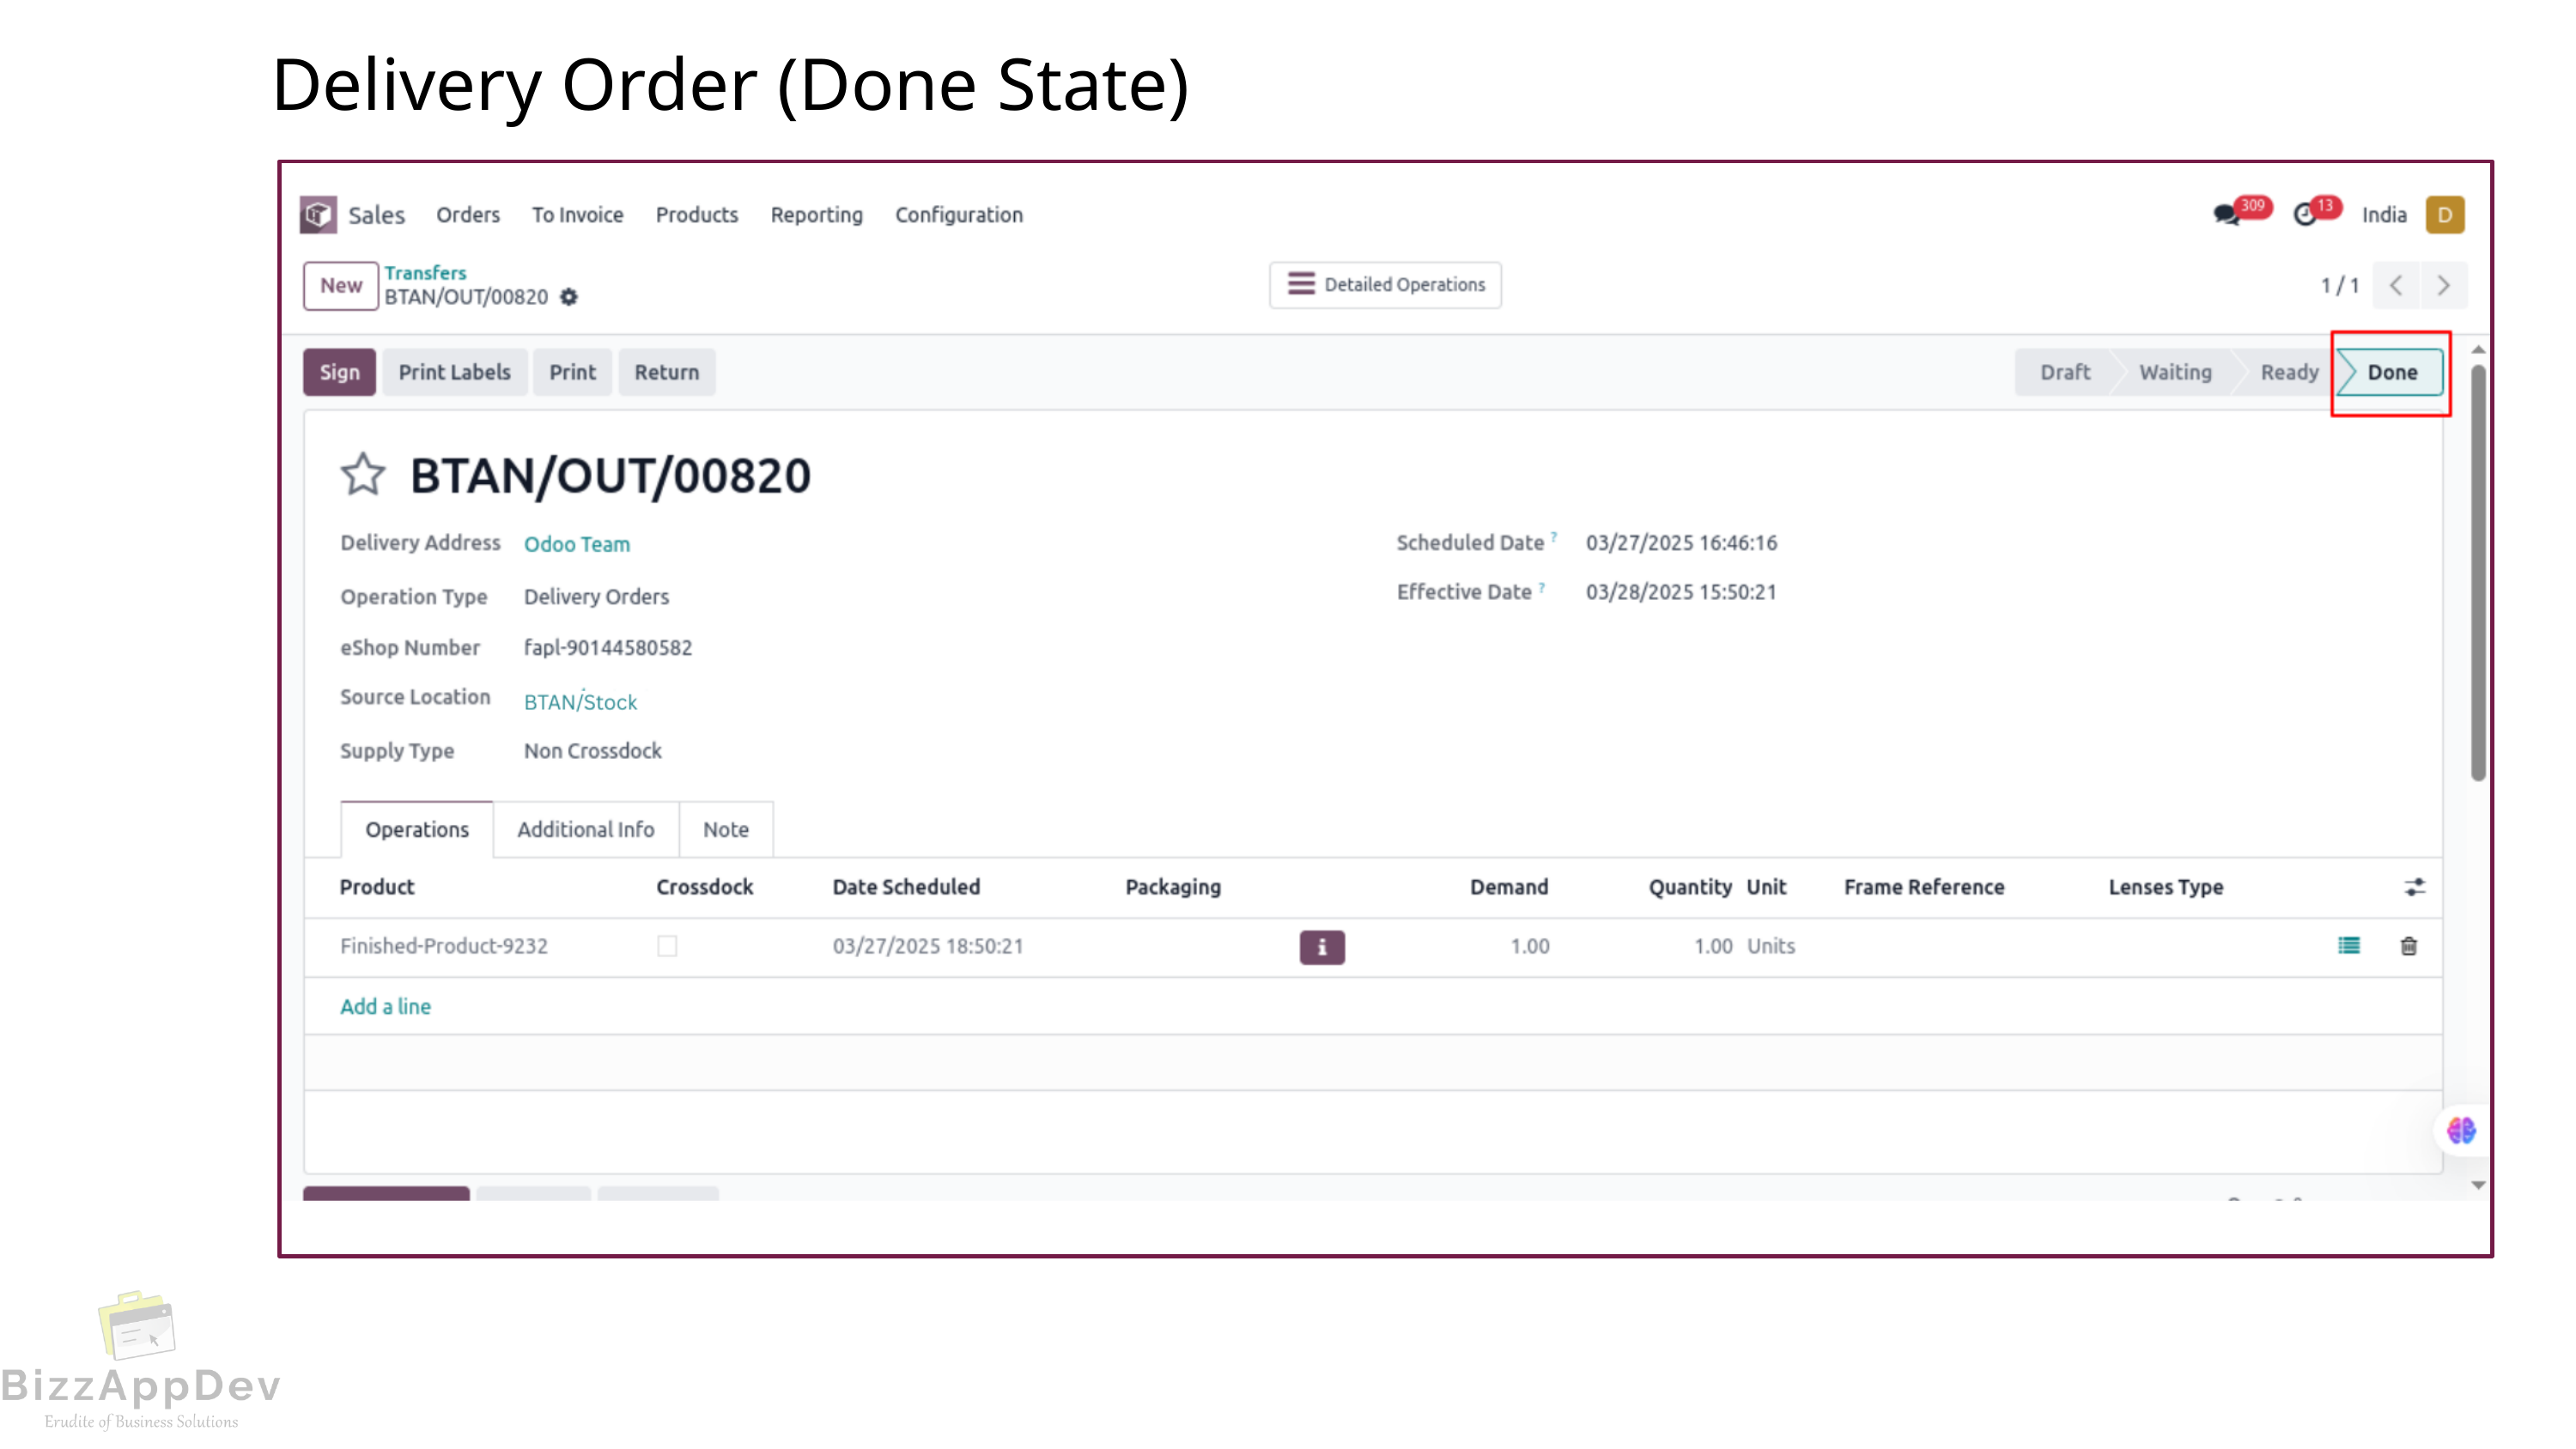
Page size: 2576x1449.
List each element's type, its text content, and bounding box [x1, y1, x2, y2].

text_box Delivery Order (Done State) [257, 25, 1610, 164]
picture [281, 163, 2491, 1255]
picture [0, 1282, 282, 1449]
